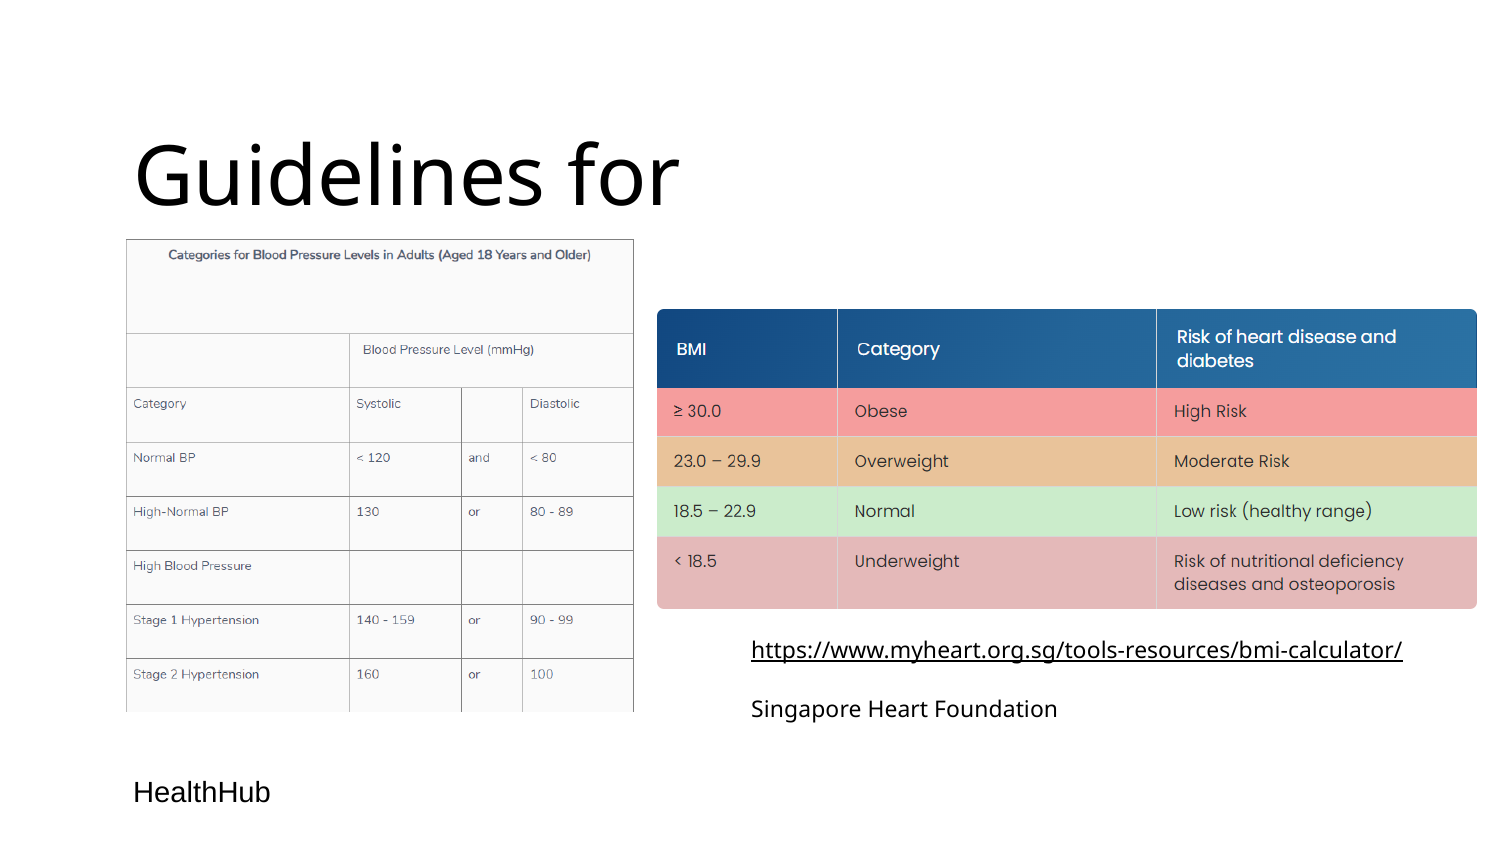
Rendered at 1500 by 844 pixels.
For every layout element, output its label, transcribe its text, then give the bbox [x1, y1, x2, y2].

subtitle https://www.myheart.org.sg/tools-resources/bmi-calculator/ Singapore Heart Foundation [736, 620, 1444, 750]
subtitle HealthHub [118, 758, 826, 844]
picture [651, 299, 1484, 612]
picture [117, 228, 640, 712]
title Guidelines for Singapore [118, 106, 1085, 201]
